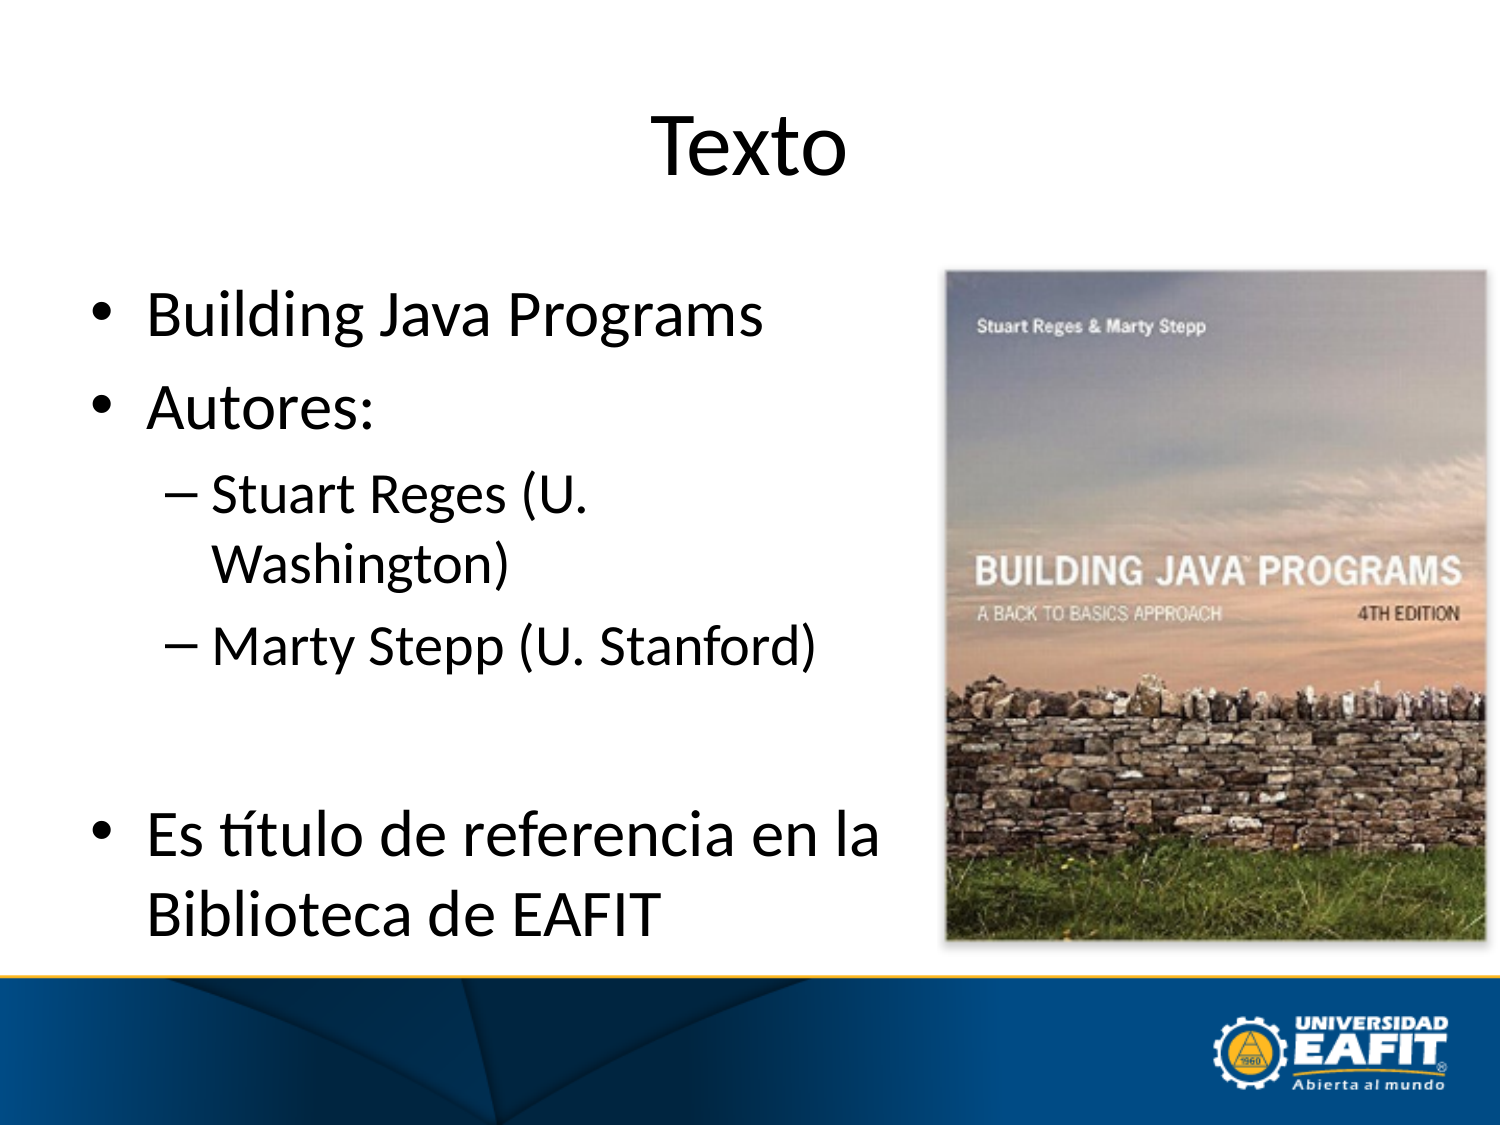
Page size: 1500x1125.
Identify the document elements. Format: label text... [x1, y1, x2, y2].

picture [0, 0, 1500, 1125]
title Texto [75, 45, 1425, 233]
list Building Java Programs Autores: Stuart Reges (U. Washington) Marty Stepp (U. Stanford) Es título de referencia en la Biblioteca de EAFIT [75, 262, 904, 1005]
